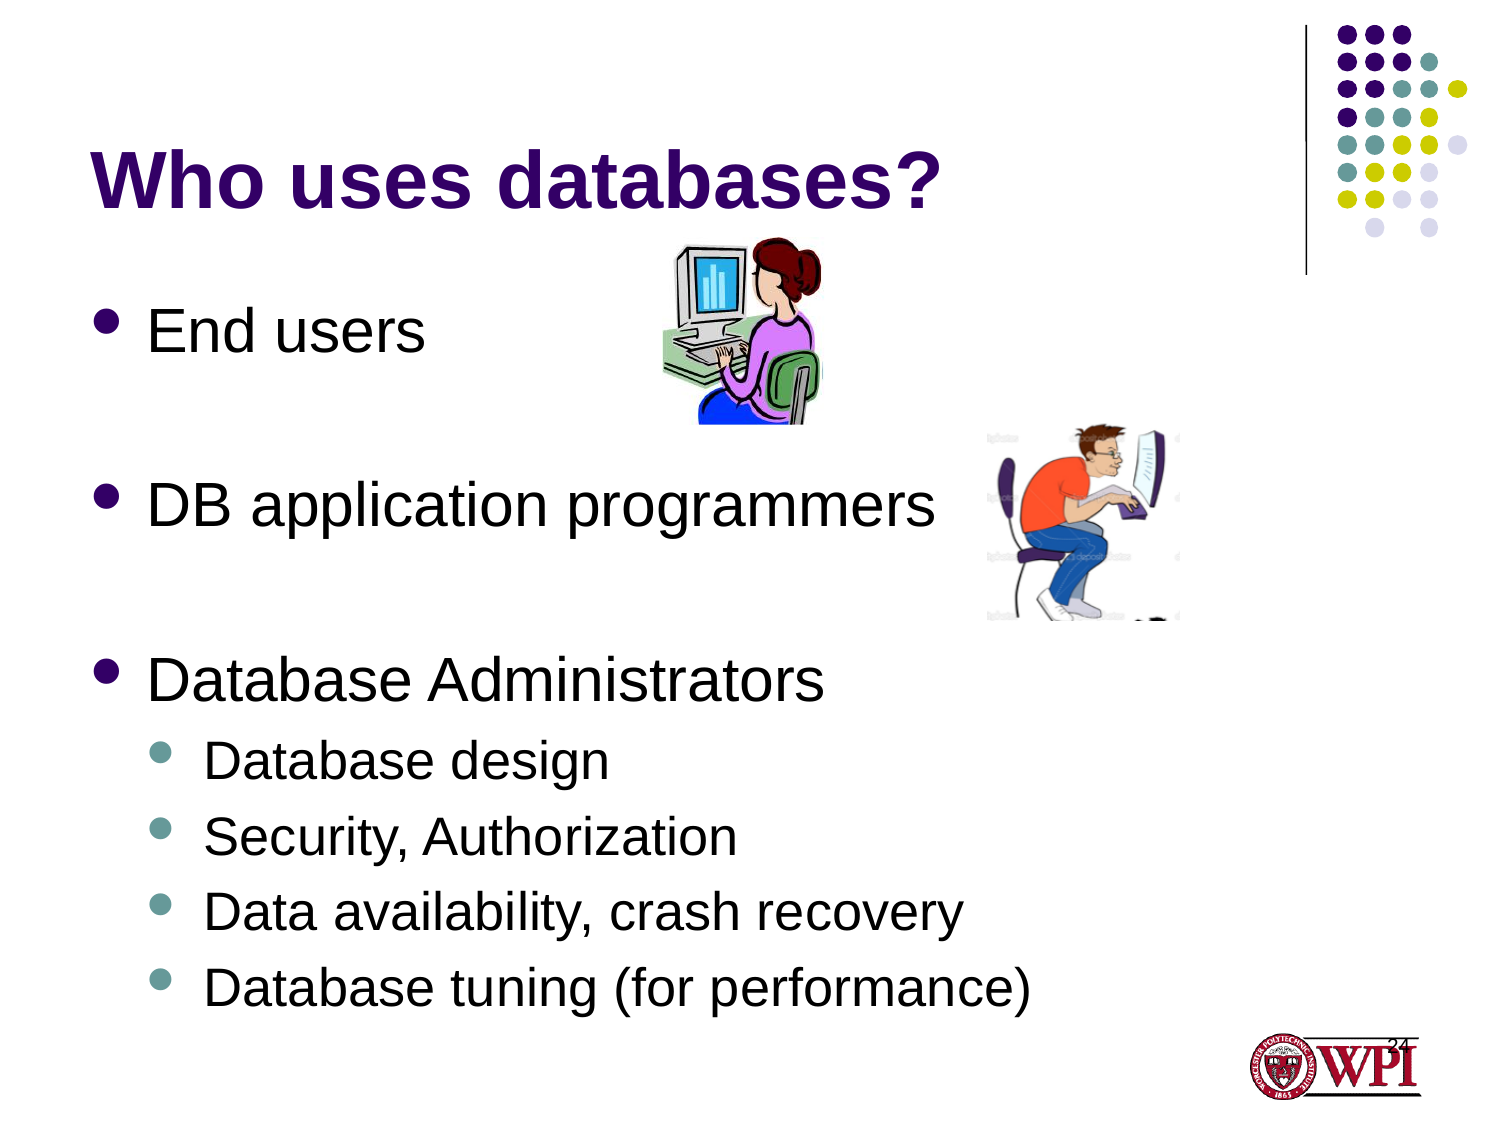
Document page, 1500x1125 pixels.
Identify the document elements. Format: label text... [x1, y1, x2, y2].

title Who uses databases? [75, 20, 1313, 233]
picture [987, 412, 1180, 621]
slide_number 24 [1074, 1025, 1425, 1100]
picture [662, 237, 826, 426]
picture [1250, 1011, 1430, 1100]
list End users DB application programmers Database Administrators Database design Security, Authorization Data availability, crash recovery Database tuning (for performance) [75, 282, 1425, 1006]
